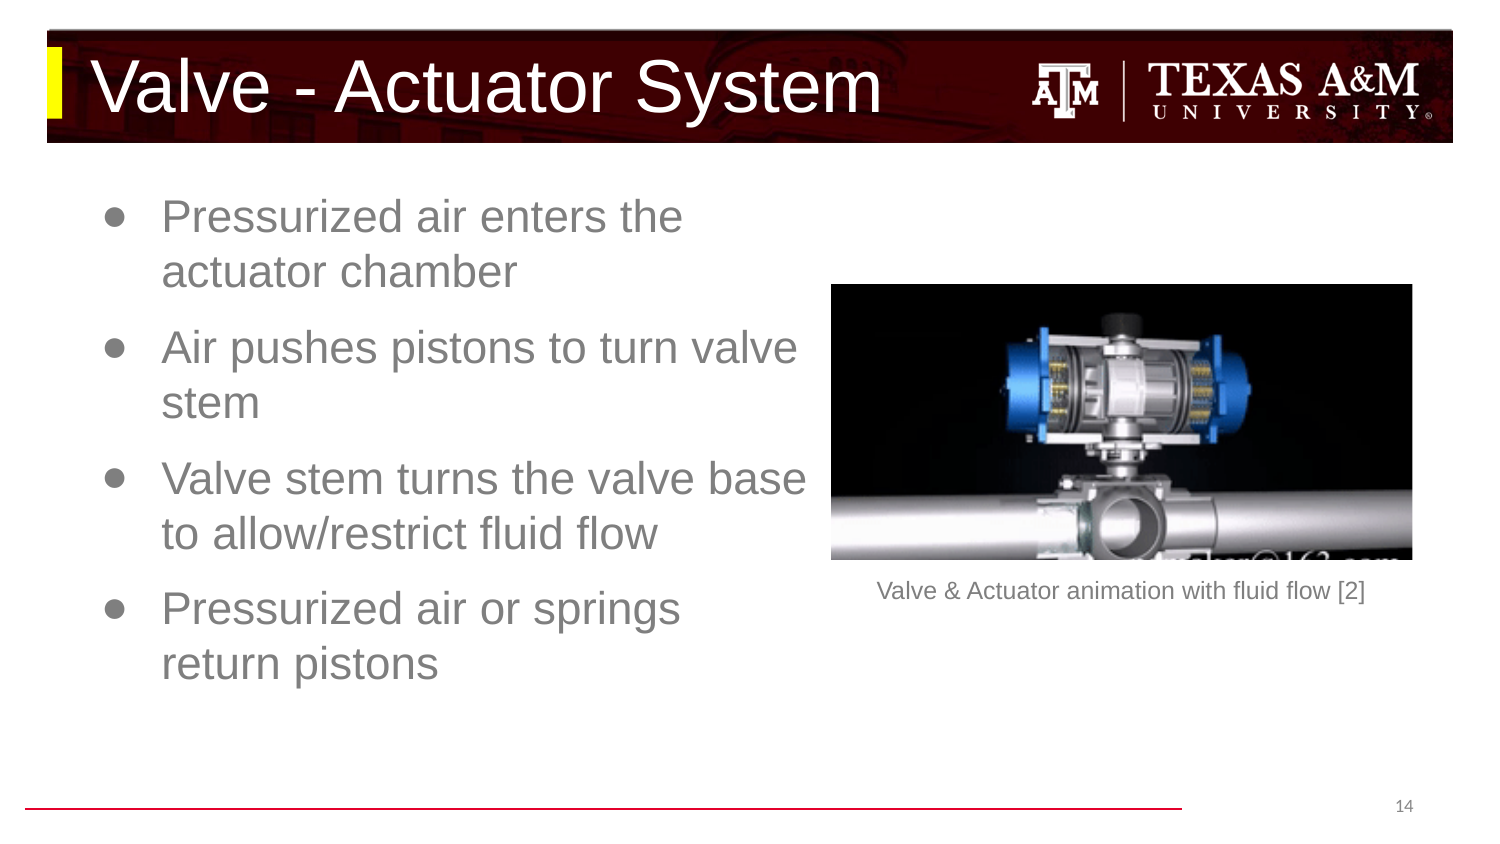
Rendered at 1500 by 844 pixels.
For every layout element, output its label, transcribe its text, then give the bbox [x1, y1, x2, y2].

slide_number ‹#› [1074, 782, 1425, 827]
picture [830, 283, 1413, 560]
title Valve - Actuator System [79, 12, 1025, 154]
picture [47, 28, 79, 143]
picture [1025, 28, 1453, 143]
list Pressurized air enters the actuator chamber Air pushes pistons to turn valve stem Valve stem turns the valve base to allow/restrict fluid flow Pressurized air or springs return pistons [75, 181, 822, 754]
text_box Valve & Actuator animation with fluid flow [2] [844, 569, 1399, 611]
